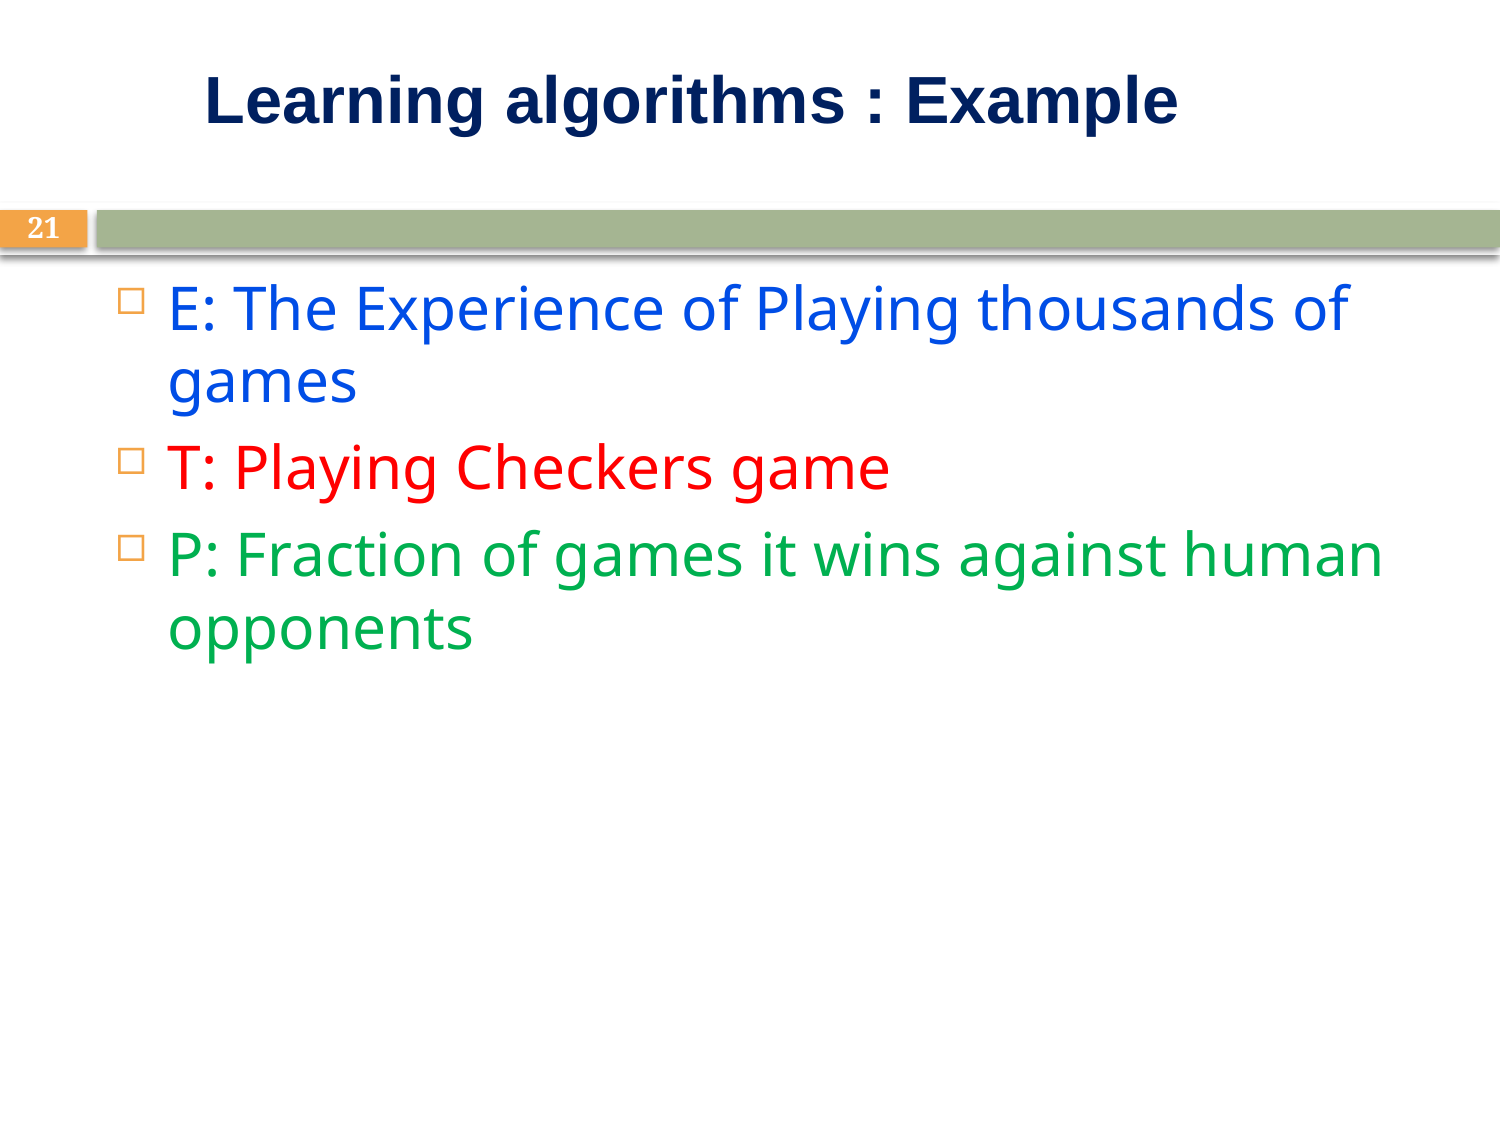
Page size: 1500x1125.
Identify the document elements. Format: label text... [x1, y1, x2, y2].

slide_number 21 [0, 208, 88, 249]
list E: The Experience of Playing thousands of games T: Playing Checkers game P: Fraction of games it wins against human opponents [100, 262, 1438, 1000]
text_box Learning algorithms : Example [135, 78, 1298, 144]
